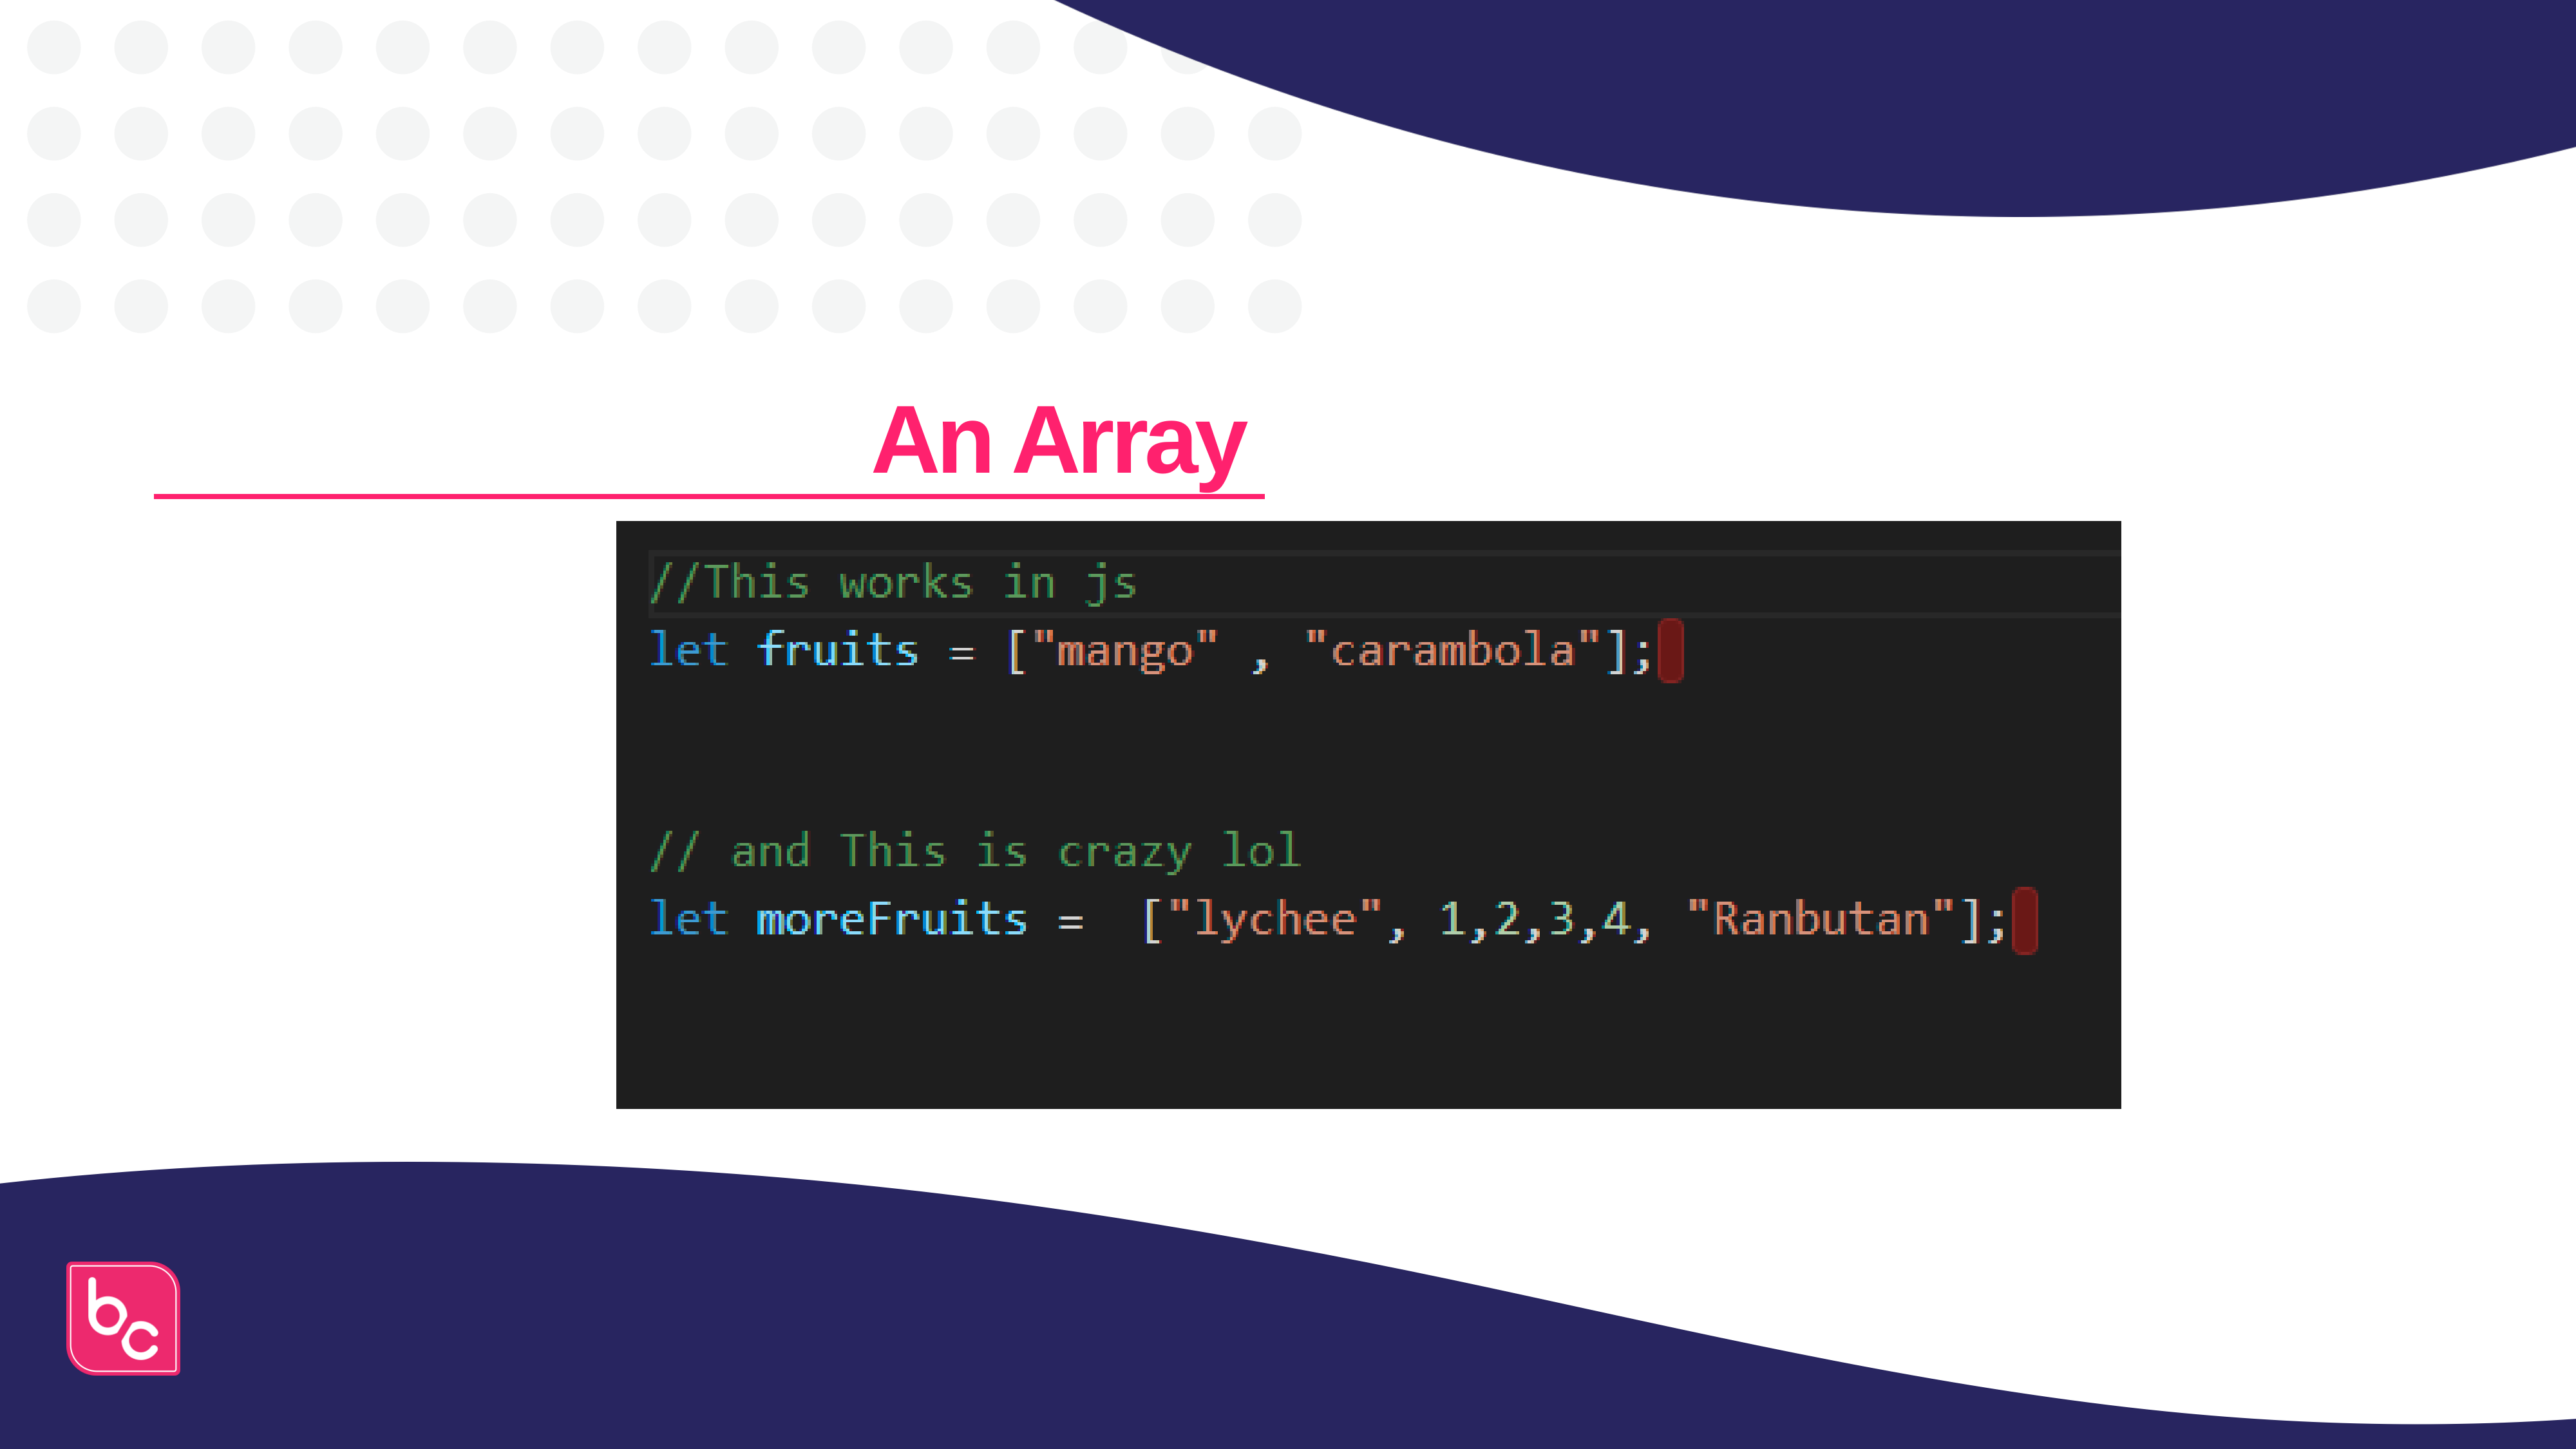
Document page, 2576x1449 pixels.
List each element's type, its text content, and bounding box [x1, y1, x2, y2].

picture [0, 1162, 2576, 1449]
title An Array [67, 214, 1255, 498]
picture [616, 521, 2122, 1109]
picture [1053, 0, 2576, 217]
